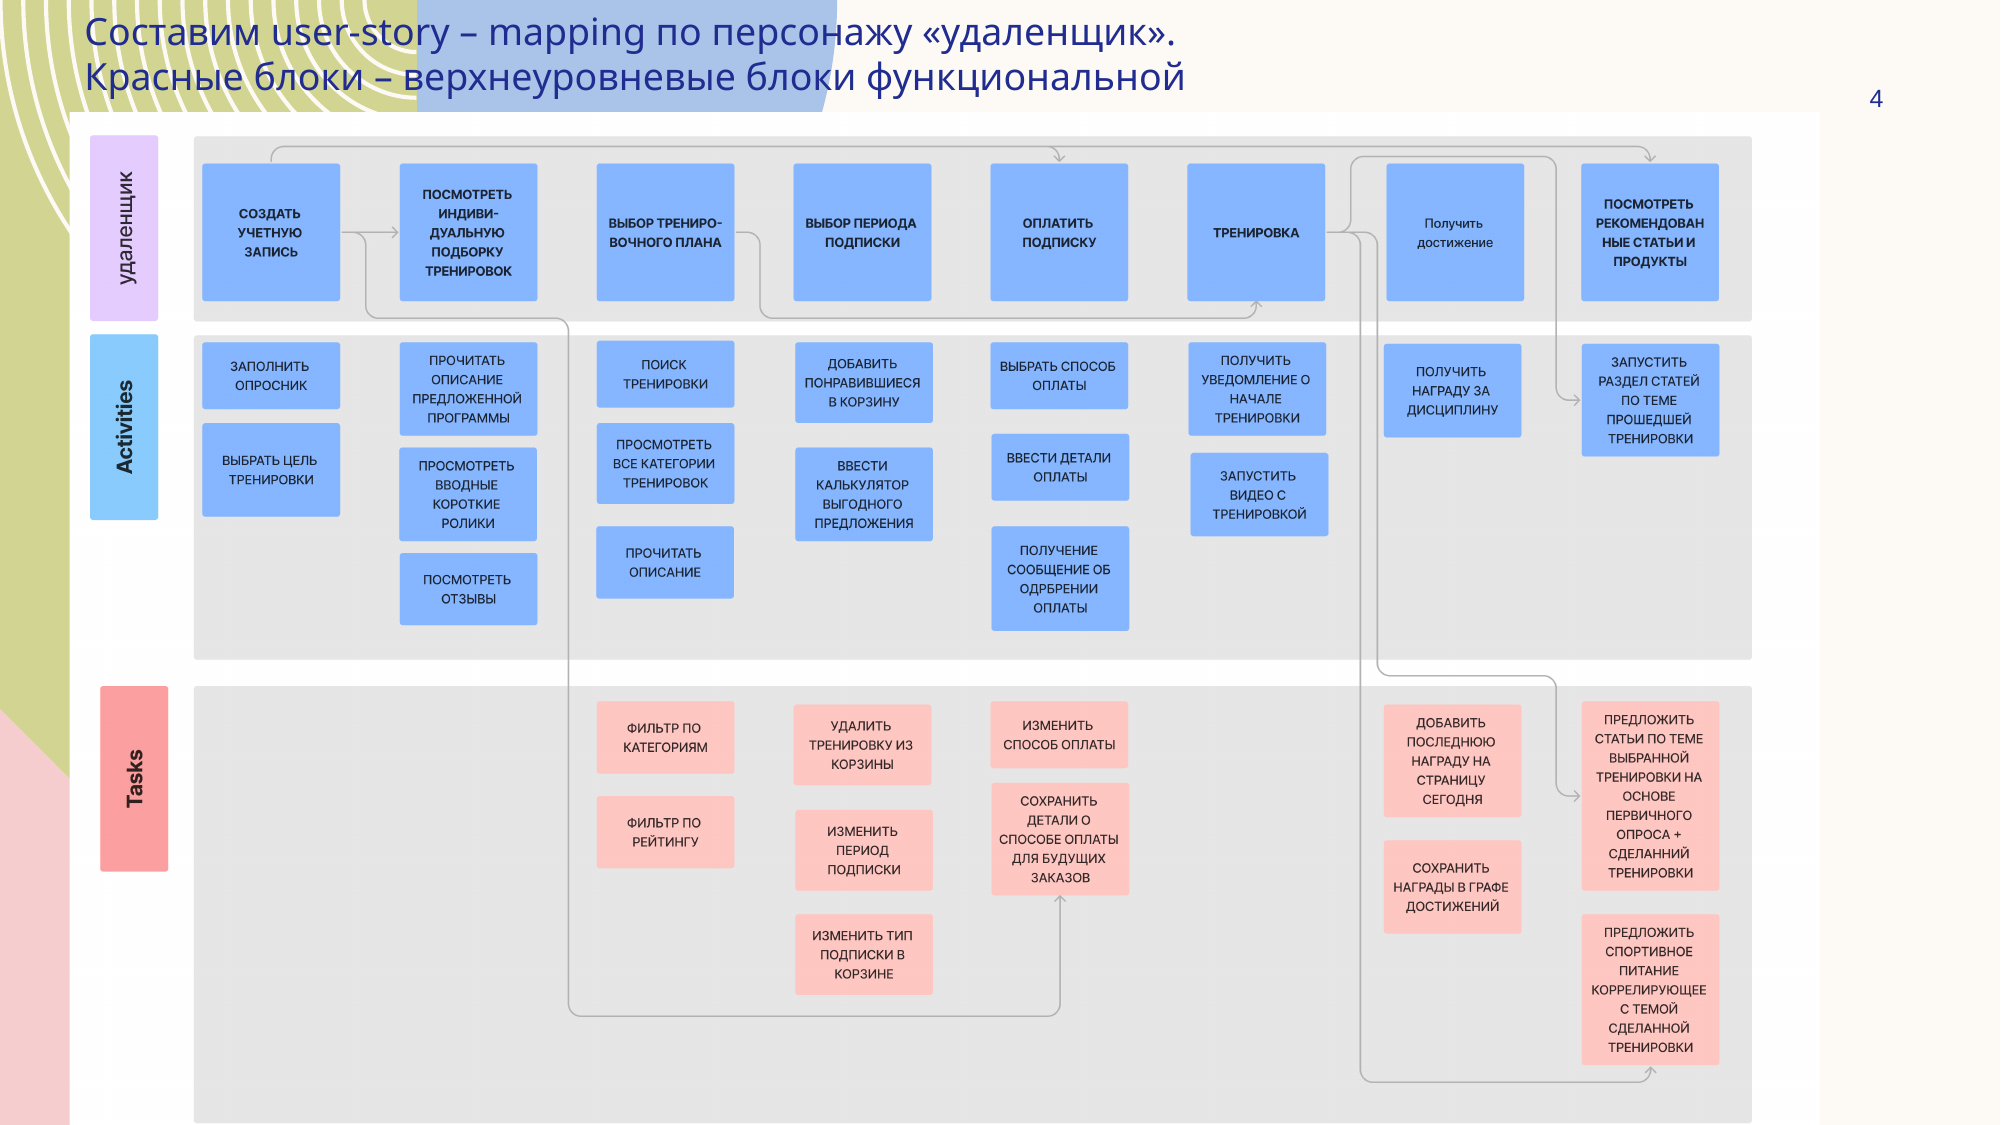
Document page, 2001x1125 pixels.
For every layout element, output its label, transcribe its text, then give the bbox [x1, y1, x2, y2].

text_box Составим user-story – mapping по персонажу «удаленщик». Красные блоки – верхнеуровневые блоки функциональной системы. [69, 0, 1354, 111]
picture [69, 111, 1820, 1125]
slide_number 4 [1795, 75, 1958, 120]
